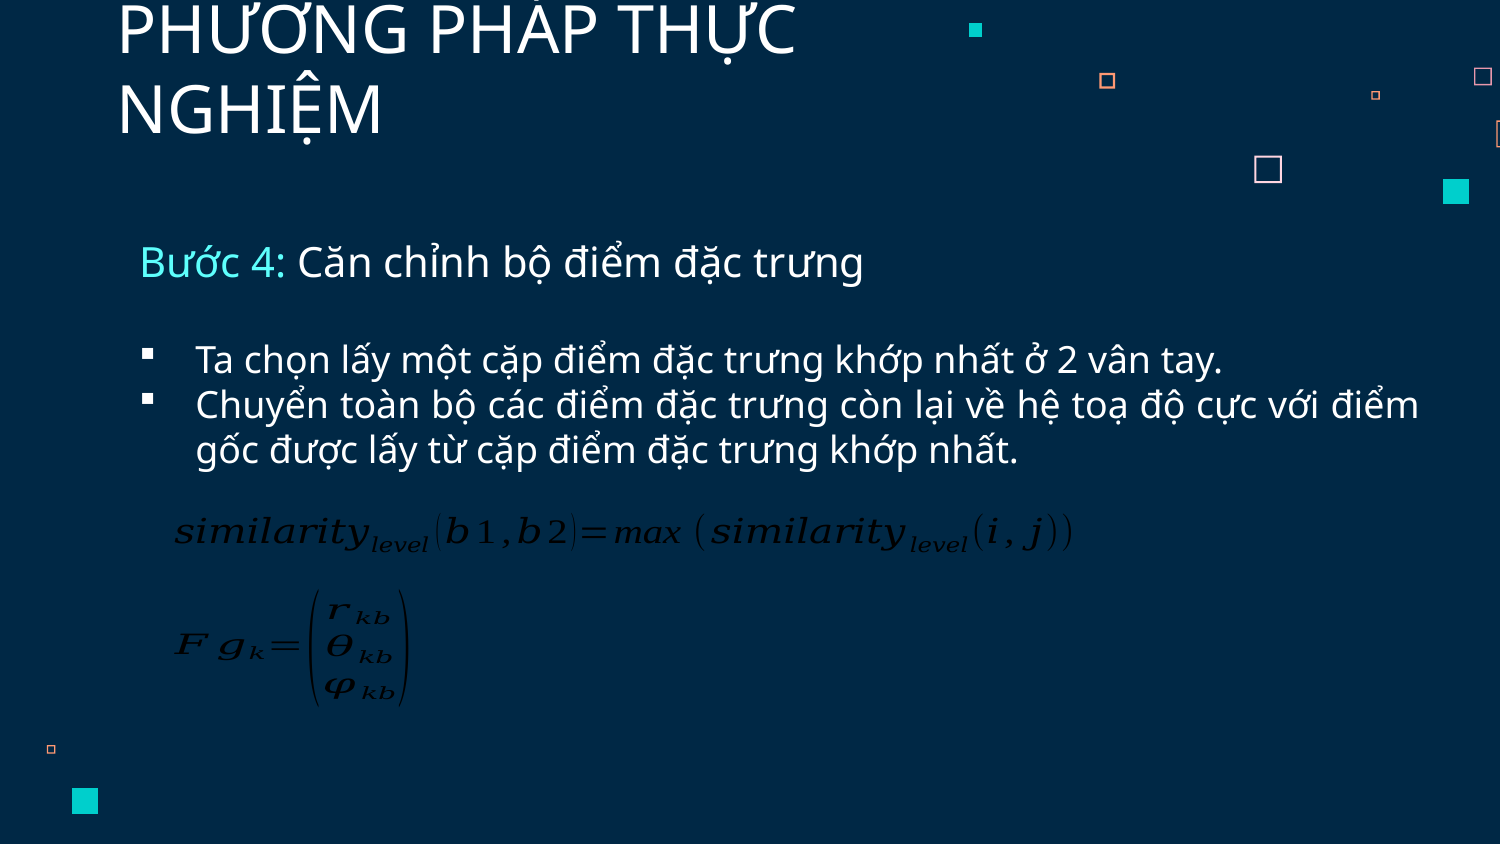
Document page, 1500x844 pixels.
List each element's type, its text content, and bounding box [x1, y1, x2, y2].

text_box Bước 4: Căn chỉnh bộ điểm đặc trưng Ta chọn lấy một cặp điểm đặc trưng khớp nhất ở 2 vân tay. Chuyển toàn bộ các điểm đặc trưng còn lại về hệ toạ độ cực với điểm gốc được lấy từ cặp điểm đặc trưng khớp nhất. [124, 228, 1436, 479]
title PHƯƠNG PHÁP THỰC NGHIỆM [101, 67, 1019, 163]
